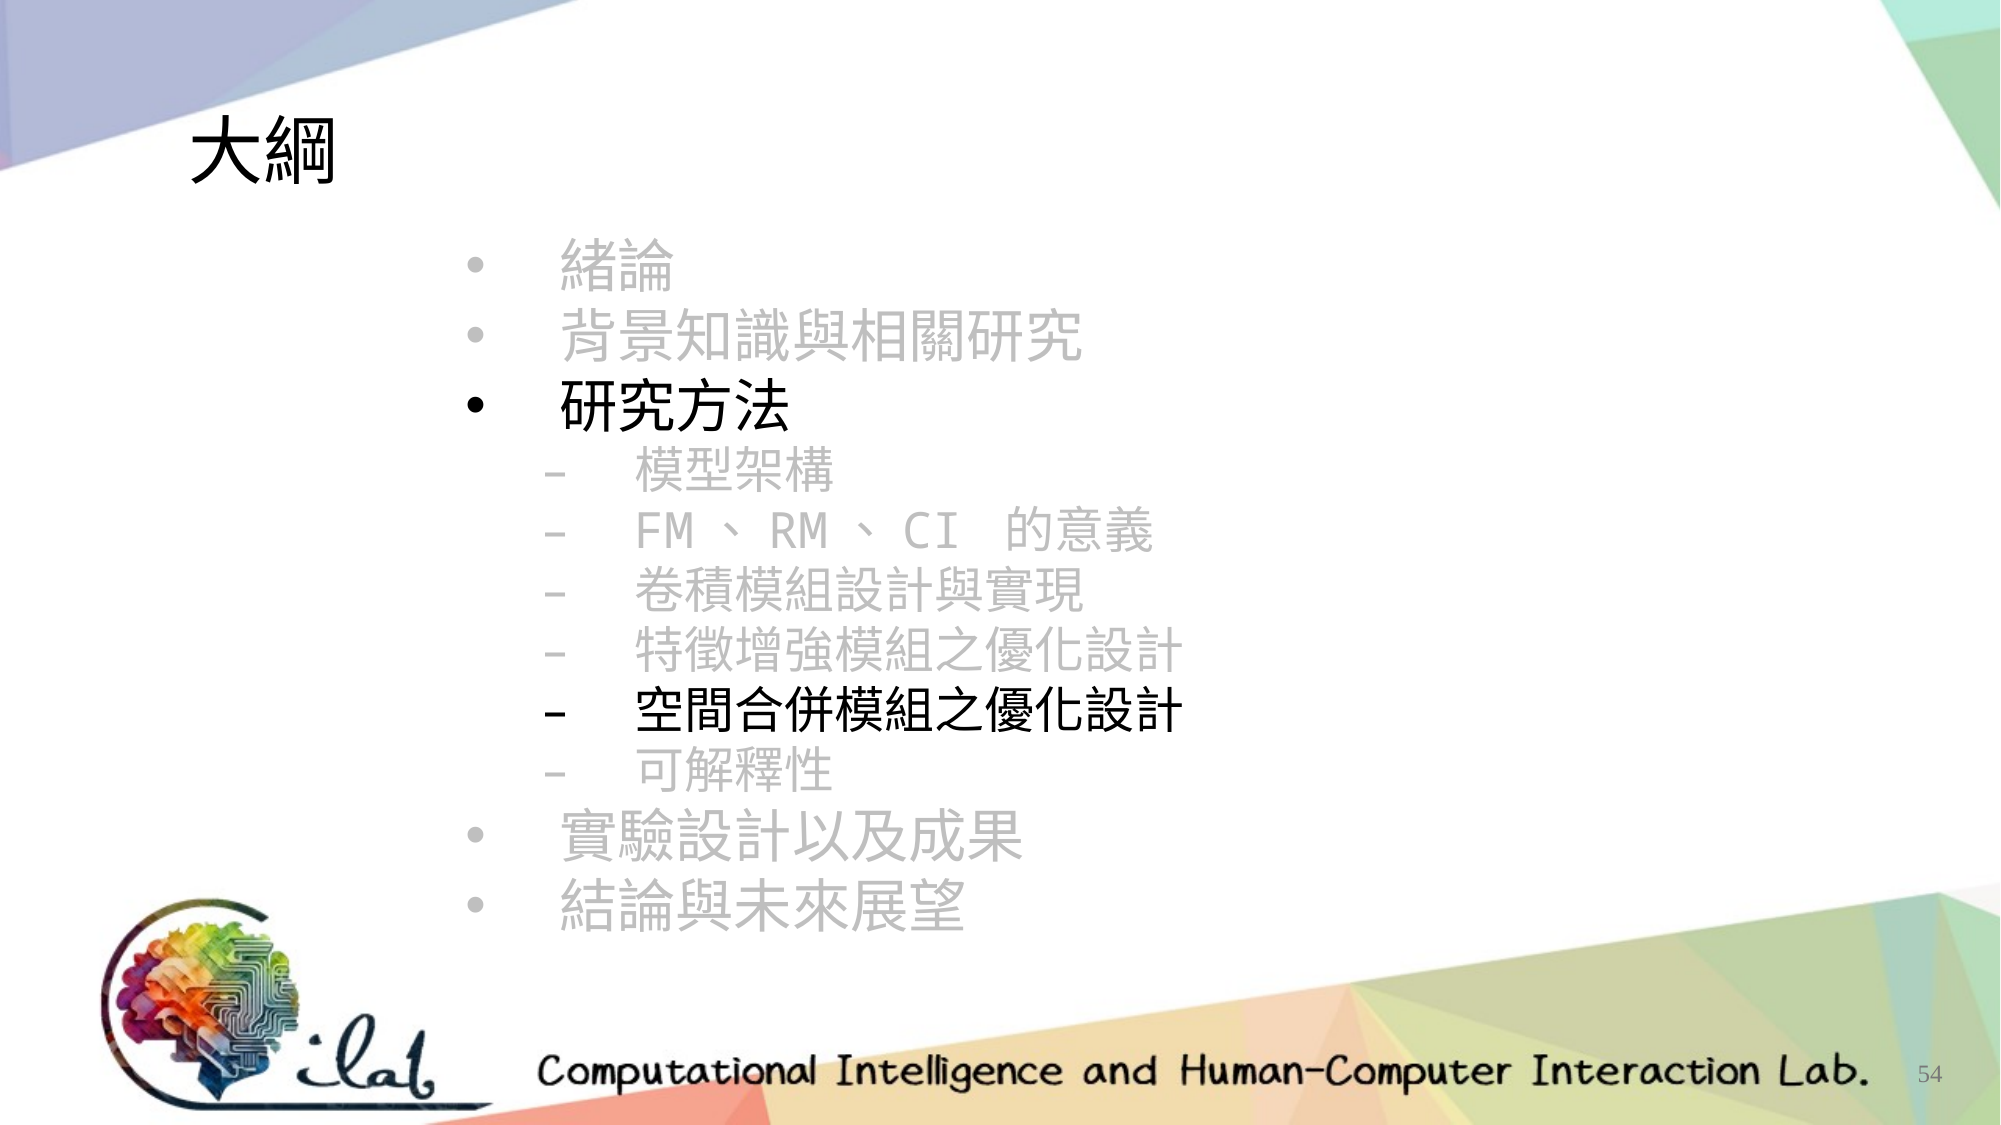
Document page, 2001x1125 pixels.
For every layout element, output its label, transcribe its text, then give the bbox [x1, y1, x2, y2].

slide_number 54 [1507, 1042, 1958, 1103]
picture [0, 0, 2001, 1125]
text_box 緒論 背景知識與相關研究 研究方法 模型架構 FM、RM、CI 的意義 卷積模組設計與實現 特徵增強模組之優化設計 空間合併模組之優化設計 可解釋性 實驗設計以及成果 結論與未來展望 [450, 221, 1550, 947]
text_box 大綱 [114, 96, 412, 201]
